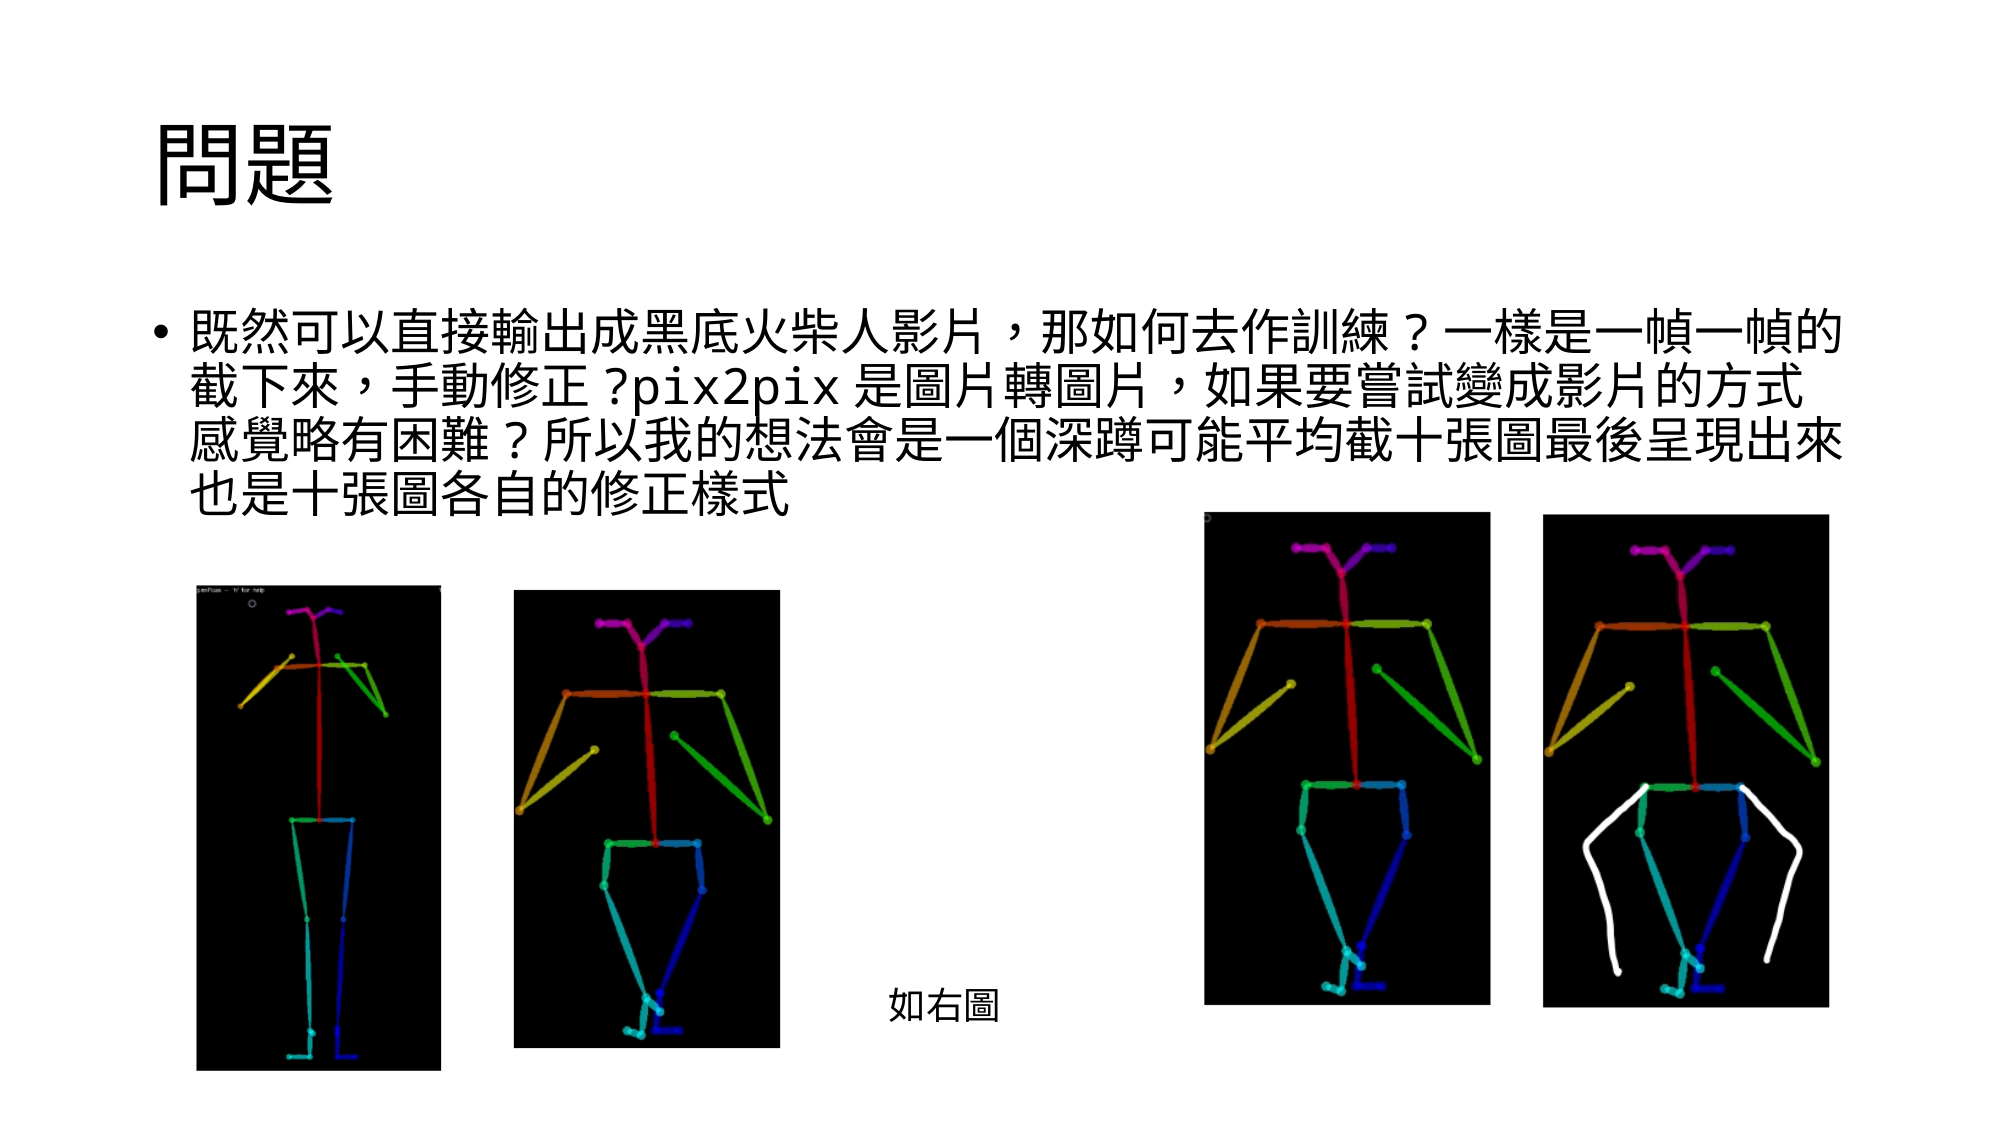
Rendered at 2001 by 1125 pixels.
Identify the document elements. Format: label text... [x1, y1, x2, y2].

picture [1202, 506, 1833, 1010]
picture [192, 573, 787, 1072]
list 既然可以直接輸出成黑底火柴人影片，那如何去作訓練?一樣是一幀一幀的截下來，手動修正?pix2pix是圖片轉圖片，如果要嘗試變成影片的方式感覺略有困難?所以我的想法會是一個深蹲可能平均截十張圖最後呈現出來也是十張圖各自的修正樣式 [137, 299, 1863, 1014]
title 問題 [137, 59, 1863, 278]
text_box 如右圖 [874, 974, 1025, 1035]
